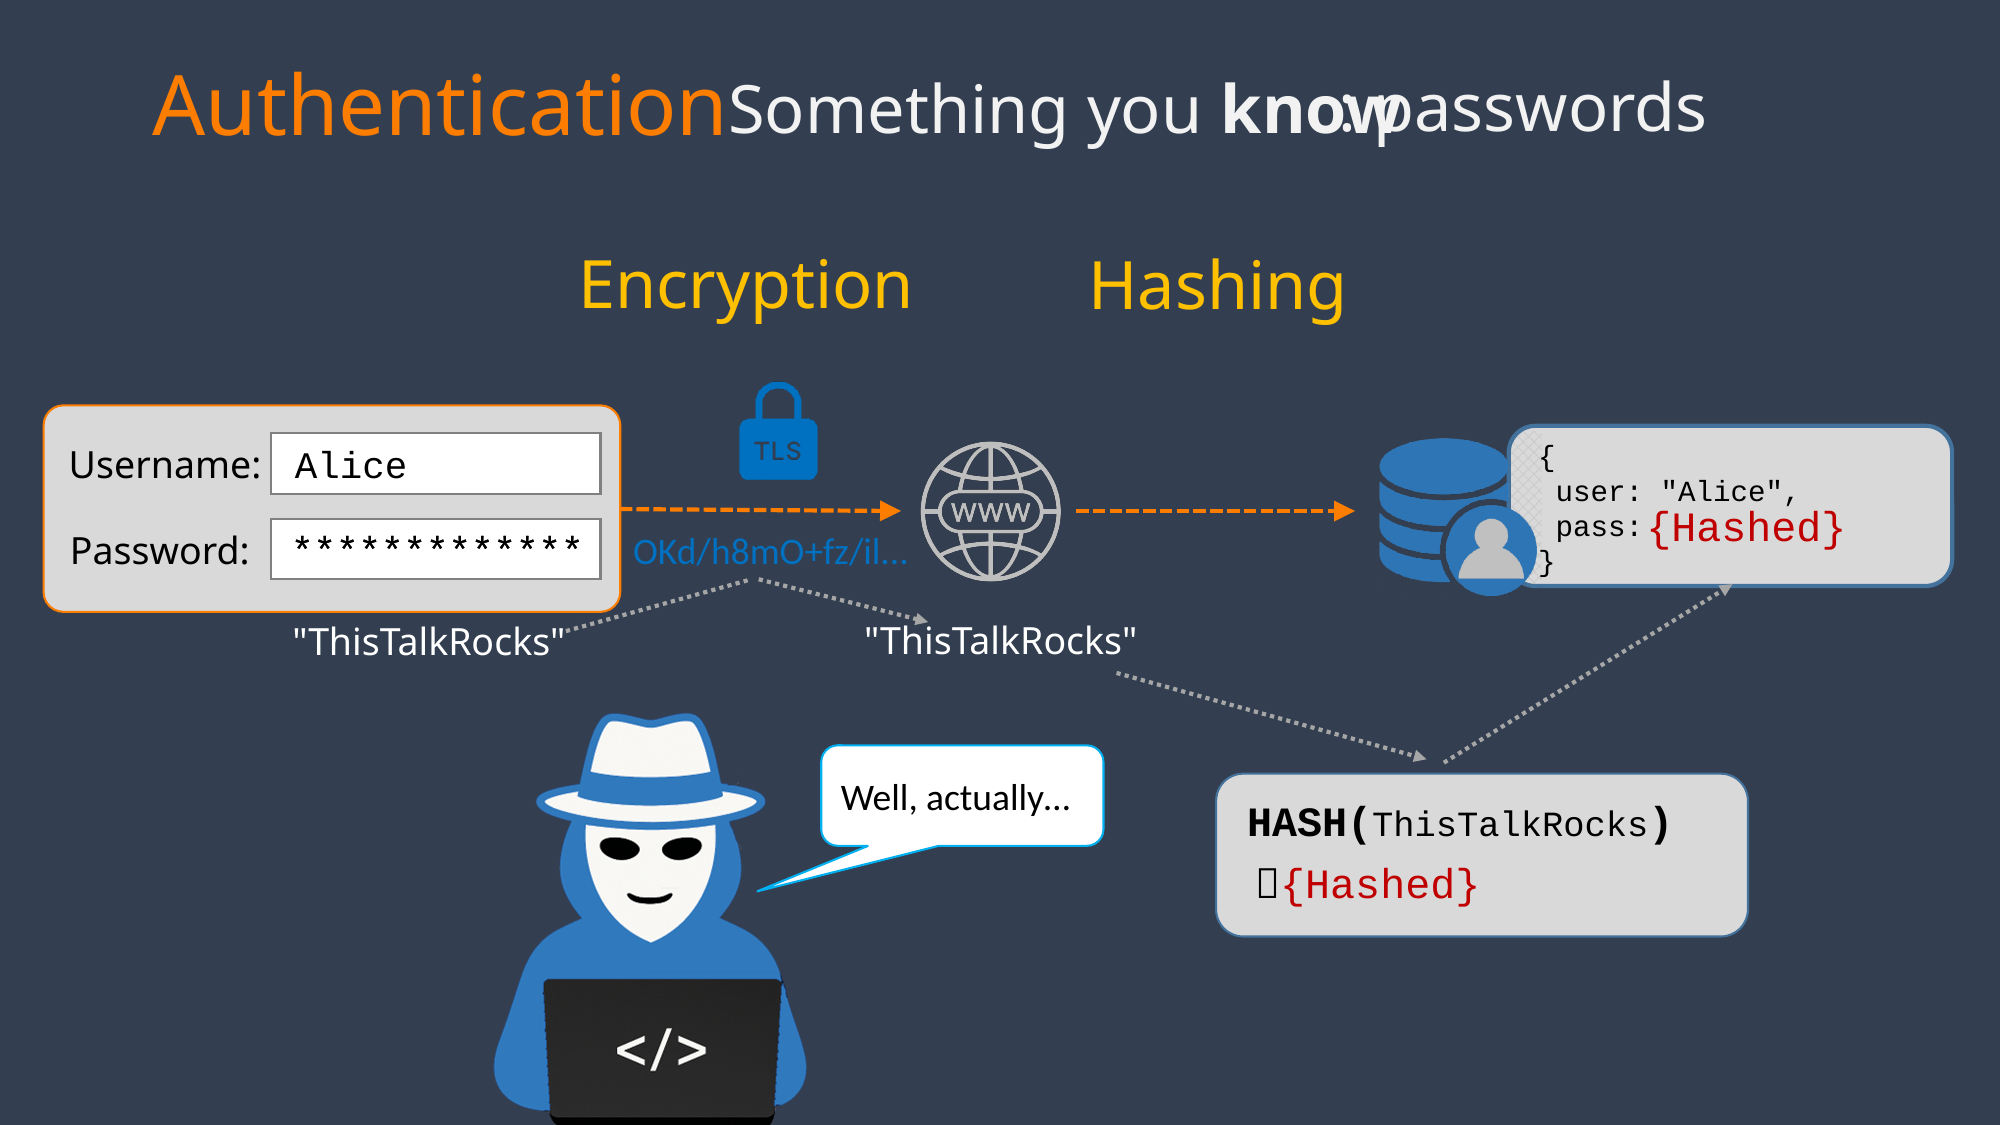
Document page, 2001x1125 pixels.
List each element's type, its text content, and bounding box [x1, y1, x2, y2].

text_box Password: [55, 520, 265, 580]
text_box [1215, 772, 1750, 938]
text_box [1942, 430, 1954, 582]
text_box { user: "Alice", pass: } [1523, 429, 1942, 585]
text_box Hashing [988, 235, 1448, 331]
text_box {Hashed} [1631, 491, 1862, 557]
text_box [1443, 586, 1733, 763]
text_box "ThisTalkRocks" [277, 610, 581, 671]
text_box HASH(ThisTalkRocks) [1232, 787, 1689, 853]
text_box {Hashed} [1240, 849, 1496, 914]
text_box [565, 579, 752, 632]
picture [786, 871, 812, 882]
text_box [1517, 424, 1941, 431]
text_box Encryption [516, 234, 977, 330]
picture [713, 365, 843, 495]
picture [481, 703, 812, 1125]
list Authentication [137, 55, 1863, 197]
text_box [270, 518, 565, 580]
text_box ************* [276, 518, 601, 579]
text_box [270, 432, 602, 495]
picture [915, 429, 1069, 593]
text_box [758, 579, 929, 623]
text_box Well, actually… [812, 744, 1105, 879]
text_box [1116, 672, 1427, 760]
text_box OKd/h8mO+fz/il... [618, 520, 915, 580]
text_box Username: [53, 433, 270, 493]
text_box "ThisTalkRocks" [849, 609, 1153, 670]
text_box Alice [280, 433, 423, 493]
picture [1376, 431, 1542, 599]
text_box [42, 404, 622, 613]
